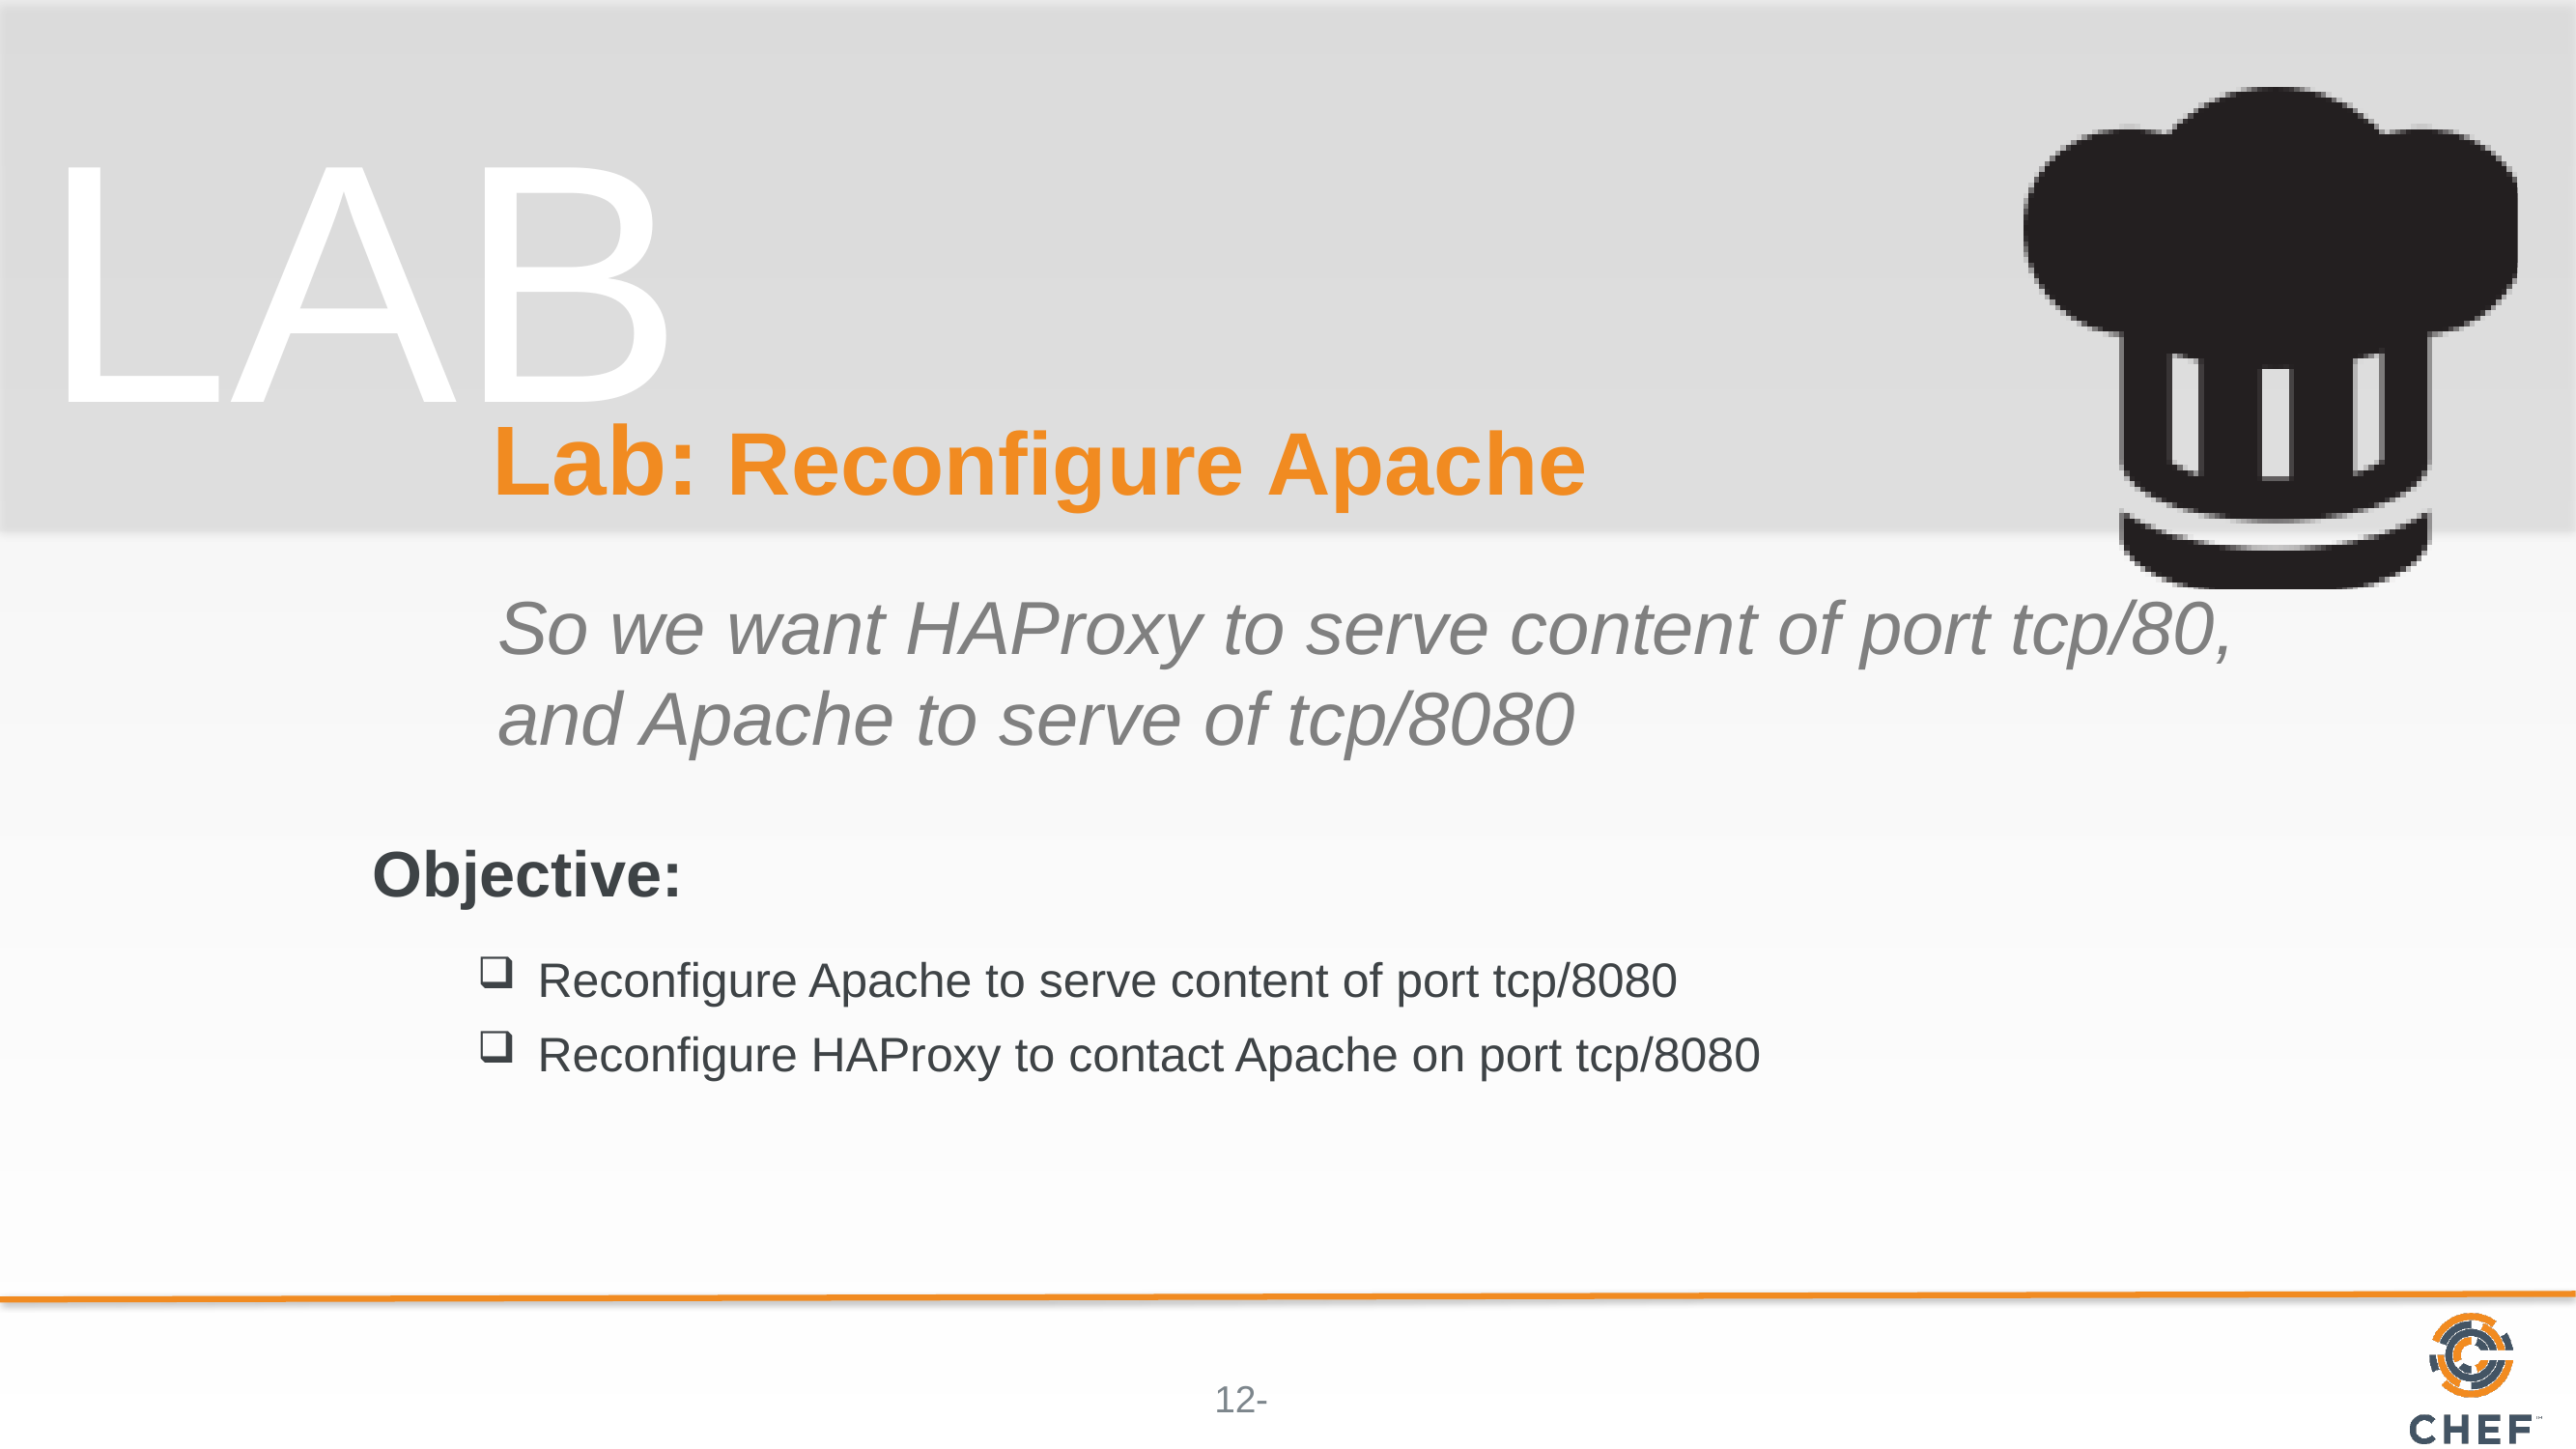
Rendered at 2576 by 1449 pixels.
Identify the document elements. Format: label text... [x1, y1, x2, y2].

title Lab: Reconfigure Apache [477, 395, 2217, 531]
list Reconfigure Apache to serve content of port tcp/8080 Reconfigure HAProxy to contact Apache on port tcp/8080 [477, 949, 2271, 1243]
picture [2399, 1297, 2550, 1449]
list So we want HAProxy to serve content of port tcp/80, and Apache to serve of tcp/8080 [478, 549, 2272, 791]
